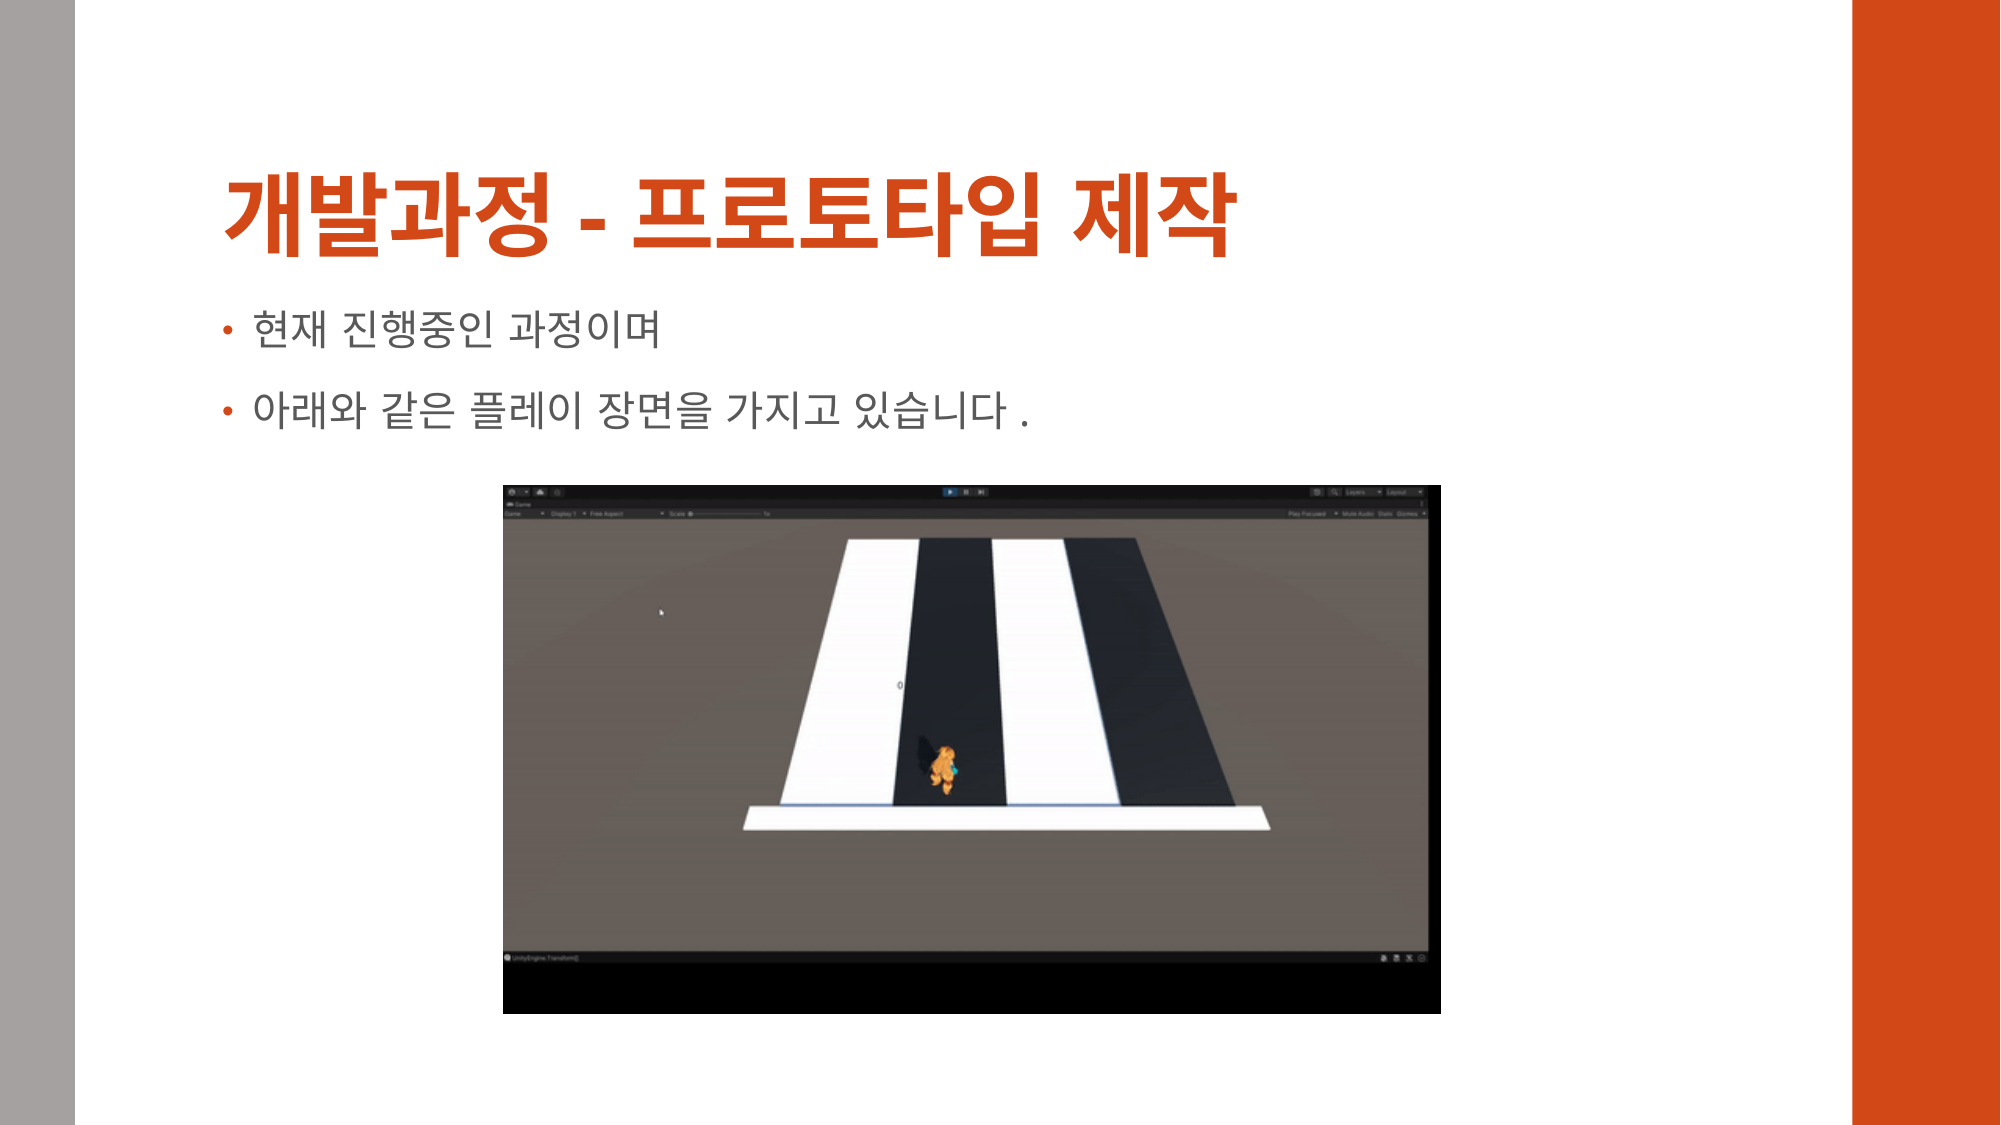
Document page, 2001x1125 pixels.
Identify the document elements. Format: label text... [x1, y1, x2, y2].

picture [502, 485, 1441, 1015]
title 개발과정-프로토타입 제작 [206, 48, 1797, 278]
list 현재 진행중인 과정이며 아래와 같은 플레이 장면을 가지고 있습니다. [206, 299, 1617, 1014]
